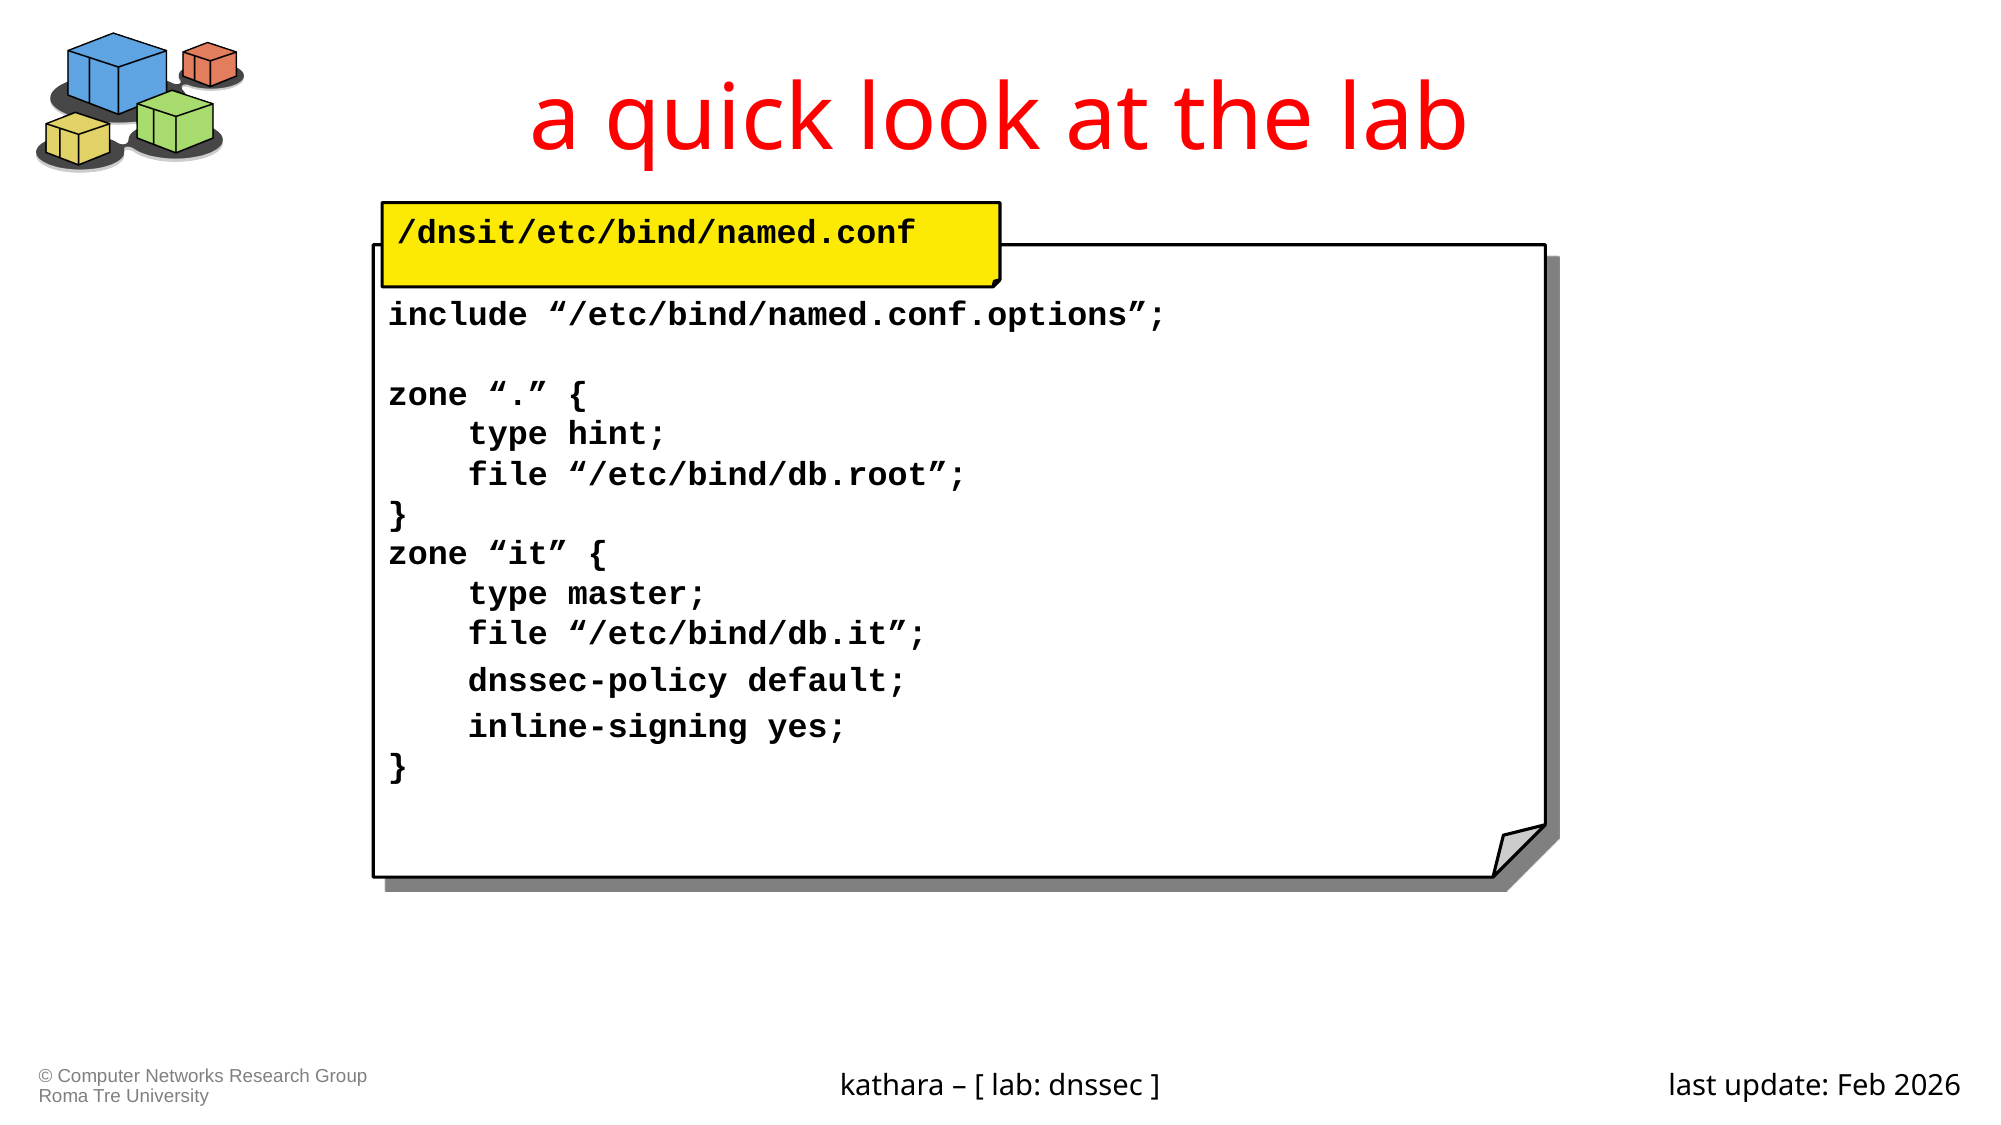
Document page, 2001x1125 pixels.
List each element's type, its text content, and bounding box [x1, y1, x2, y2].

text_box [372, 202, 1546, 878]
title a quick look at the lab [99, 19, 1900, 207]
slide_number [1519, 1058, 1977, 1114]
footer kathara – [ lab: dnssec ] [511, 1058, 1489, 1114]
picture [36, 32, 99, 173]
